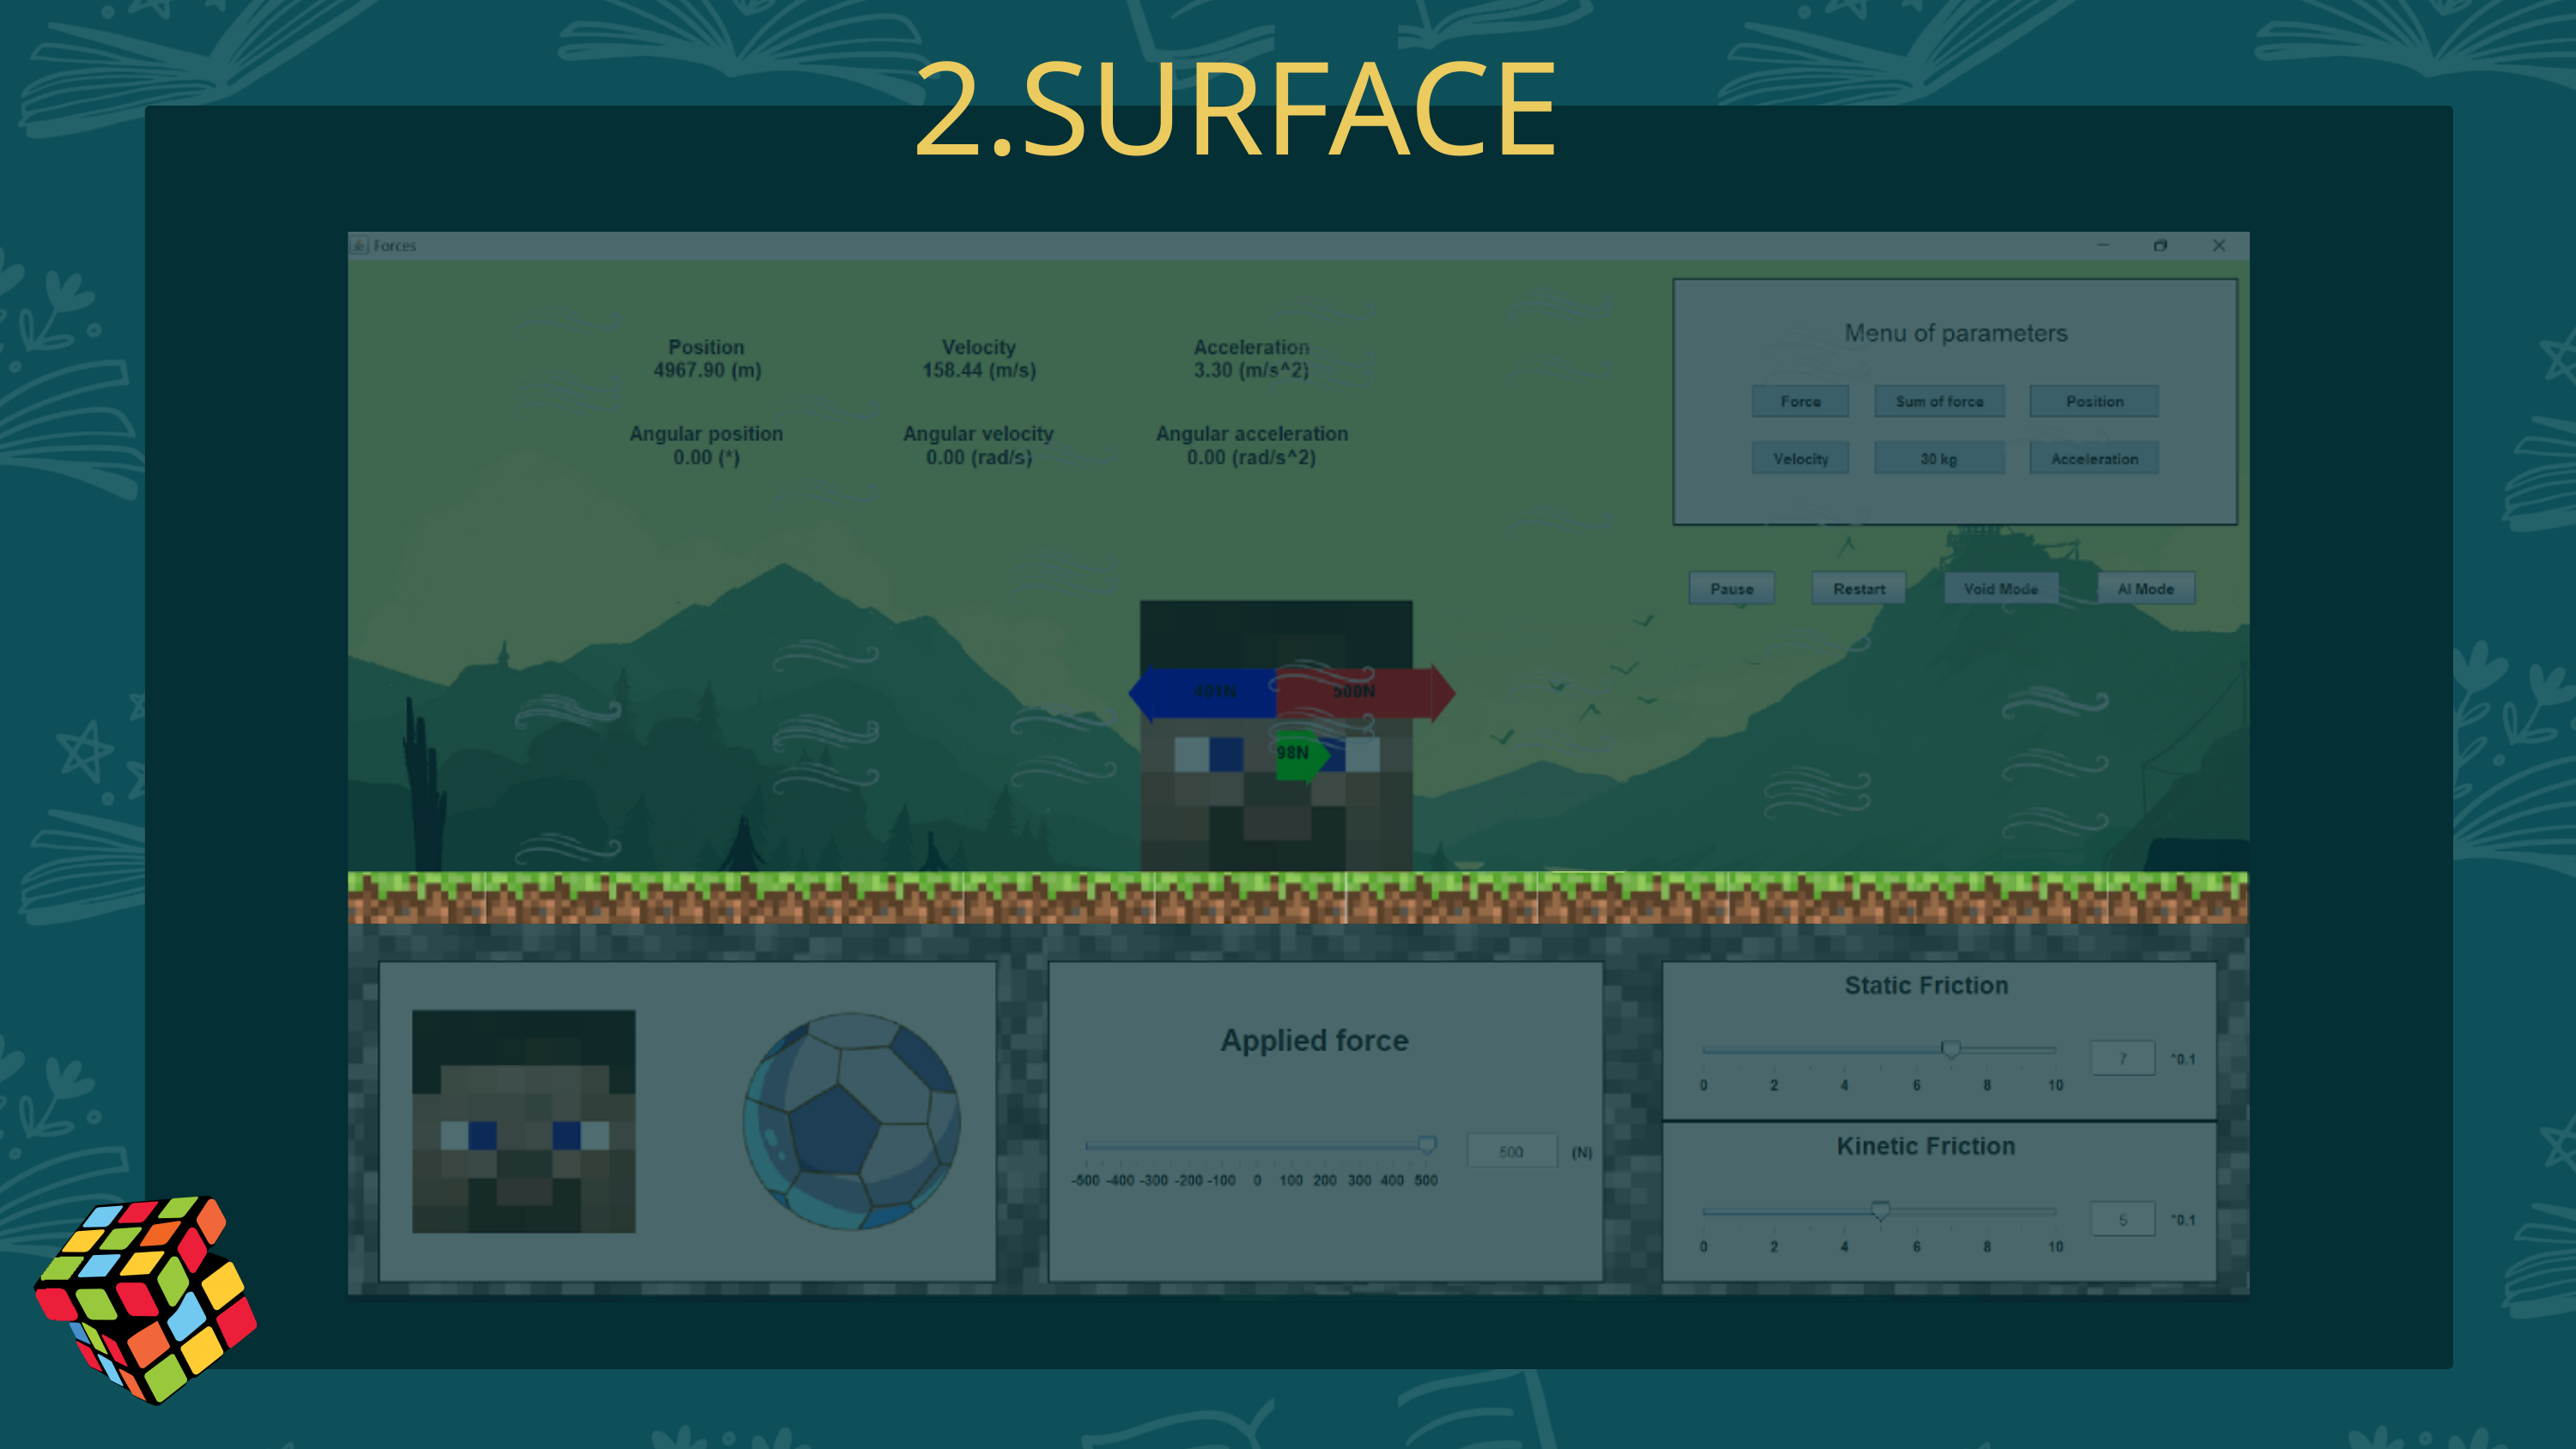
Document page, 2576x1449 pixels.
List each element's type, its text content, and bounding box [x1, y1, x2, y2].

text_box 2.SURFACE [911, 0, 1665, 103]
text_box [1398, 0, 2576, 1449]
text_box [348, 232, 2251, 1304]
text_box [0, 0, 1275, 1449]
text_box [33, 1195, 258, 1412]
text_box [144, 105, 2454, 1369]
